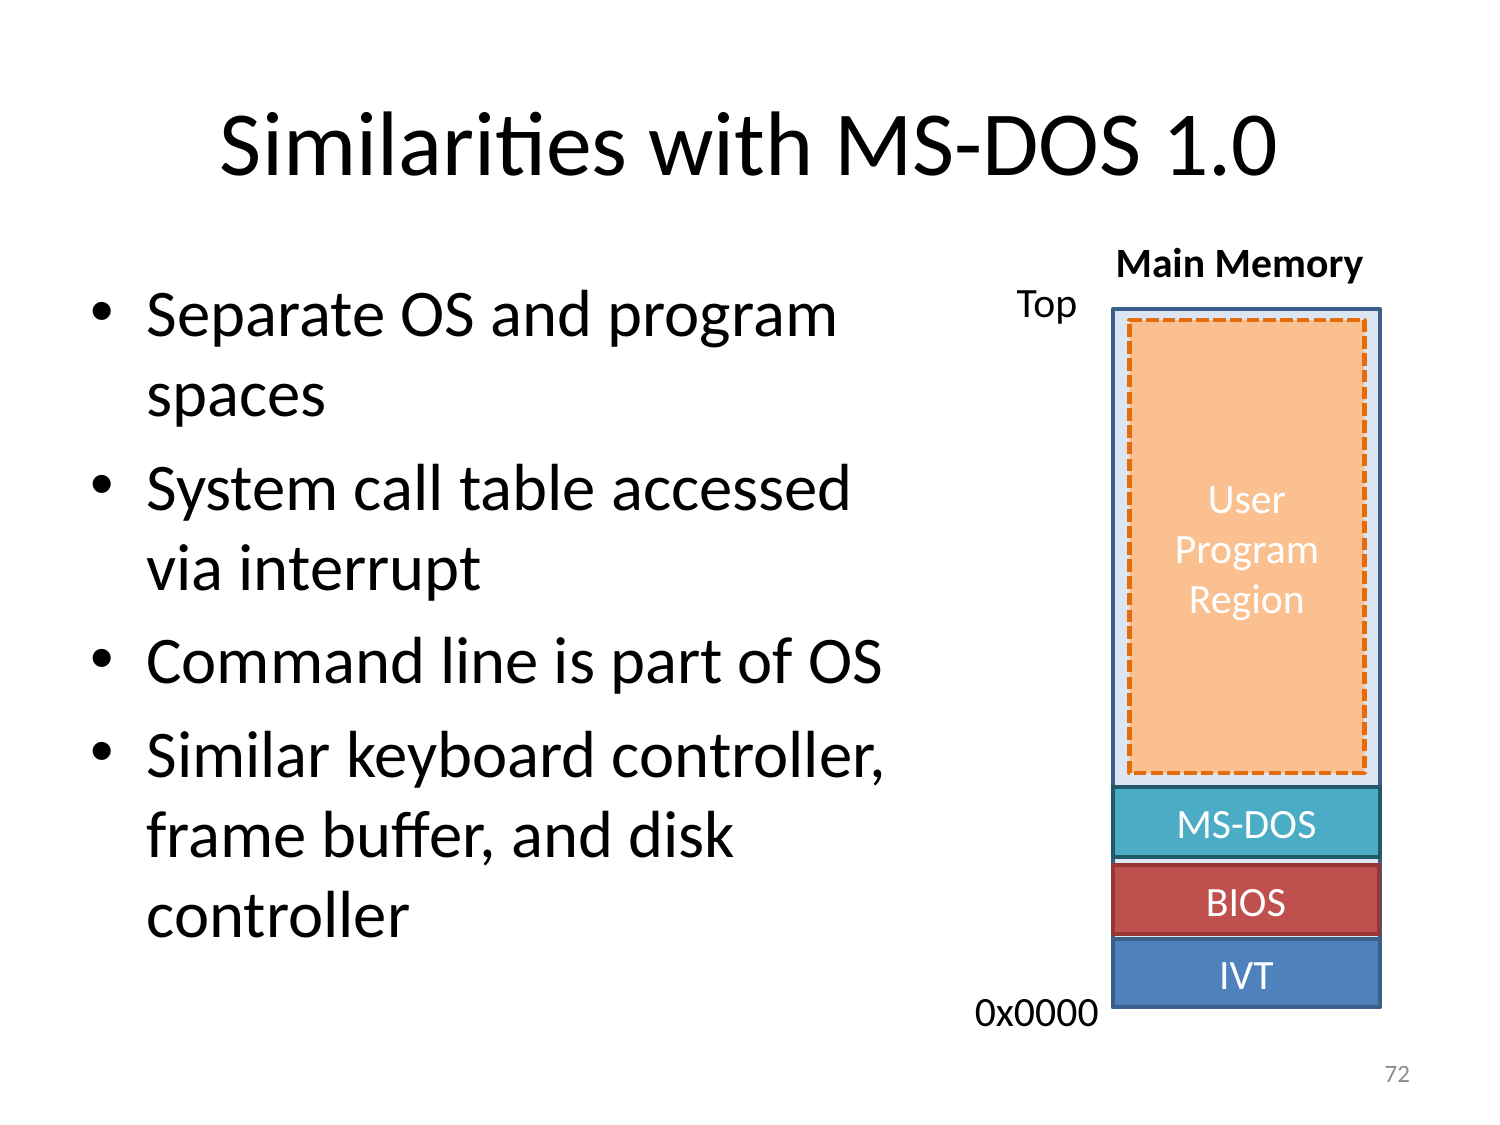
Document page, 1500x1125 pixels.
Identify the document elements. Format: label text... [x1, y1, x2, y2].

title Similarities with MS-DOS 1.0 [75, 45, 1425, 233]
text_box IVT [1111, 937, 1382, 1009]
text_box [1111, 859, 1382, 937]
text_box Main Memory [1100, 228, 1379, 294]
slide_number 72 [1074, 1042, 1425, 1103]
text_box MS-DOS [1111, 785, 1382, 859]
text_box User Program Region [1127, 318, 1367, 775]
text_box BIOS [1111, 863, 1381, 936]
text_box [1111, 307, 1382, 785]
text_box Top [1001, 268, 1093, 334]
list Separate OS and program spaces System call table accessed via interrupt Command line is part of OS Similar keyboard controller, frame buffer, and disk controller [75, 262, 930, 1005]
text_box 0x0000 [960, 977, 1115, 1042]
